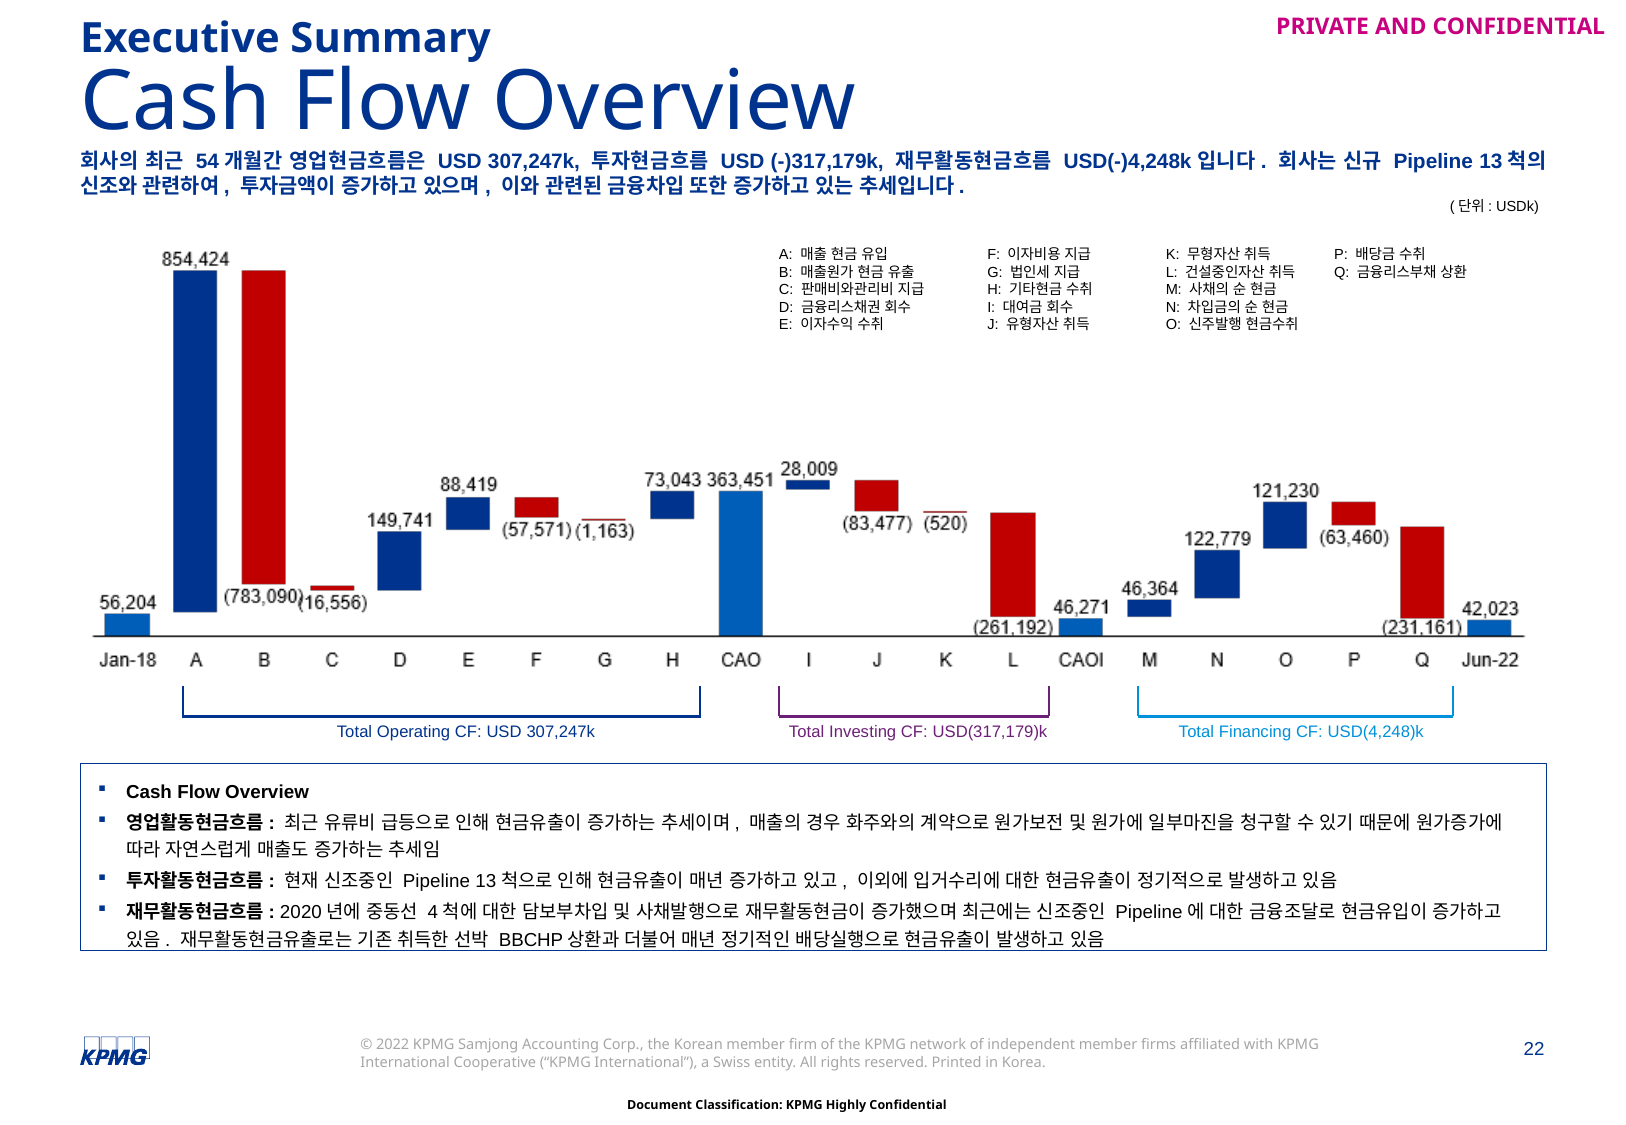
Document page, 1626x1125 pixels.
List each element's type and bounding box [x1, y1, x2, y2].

text_box [80, 148, 1569, 218]
picture [80, 221, 1541, 687]
text_box [80, 73, 1544, 147]
text_box [182, 685, 701, 717]
text_box [1162, 720, 1441, 741]
text_box [779, 721, 1058, 742]
text_box [310, 721, 622, 742]
text_box [80, 33, 1490, 62]
text_box [778, 685, 1049, 717]
text_box [80, 763, 1547, 951]
text_box [1137, 685, 1454, 717]
